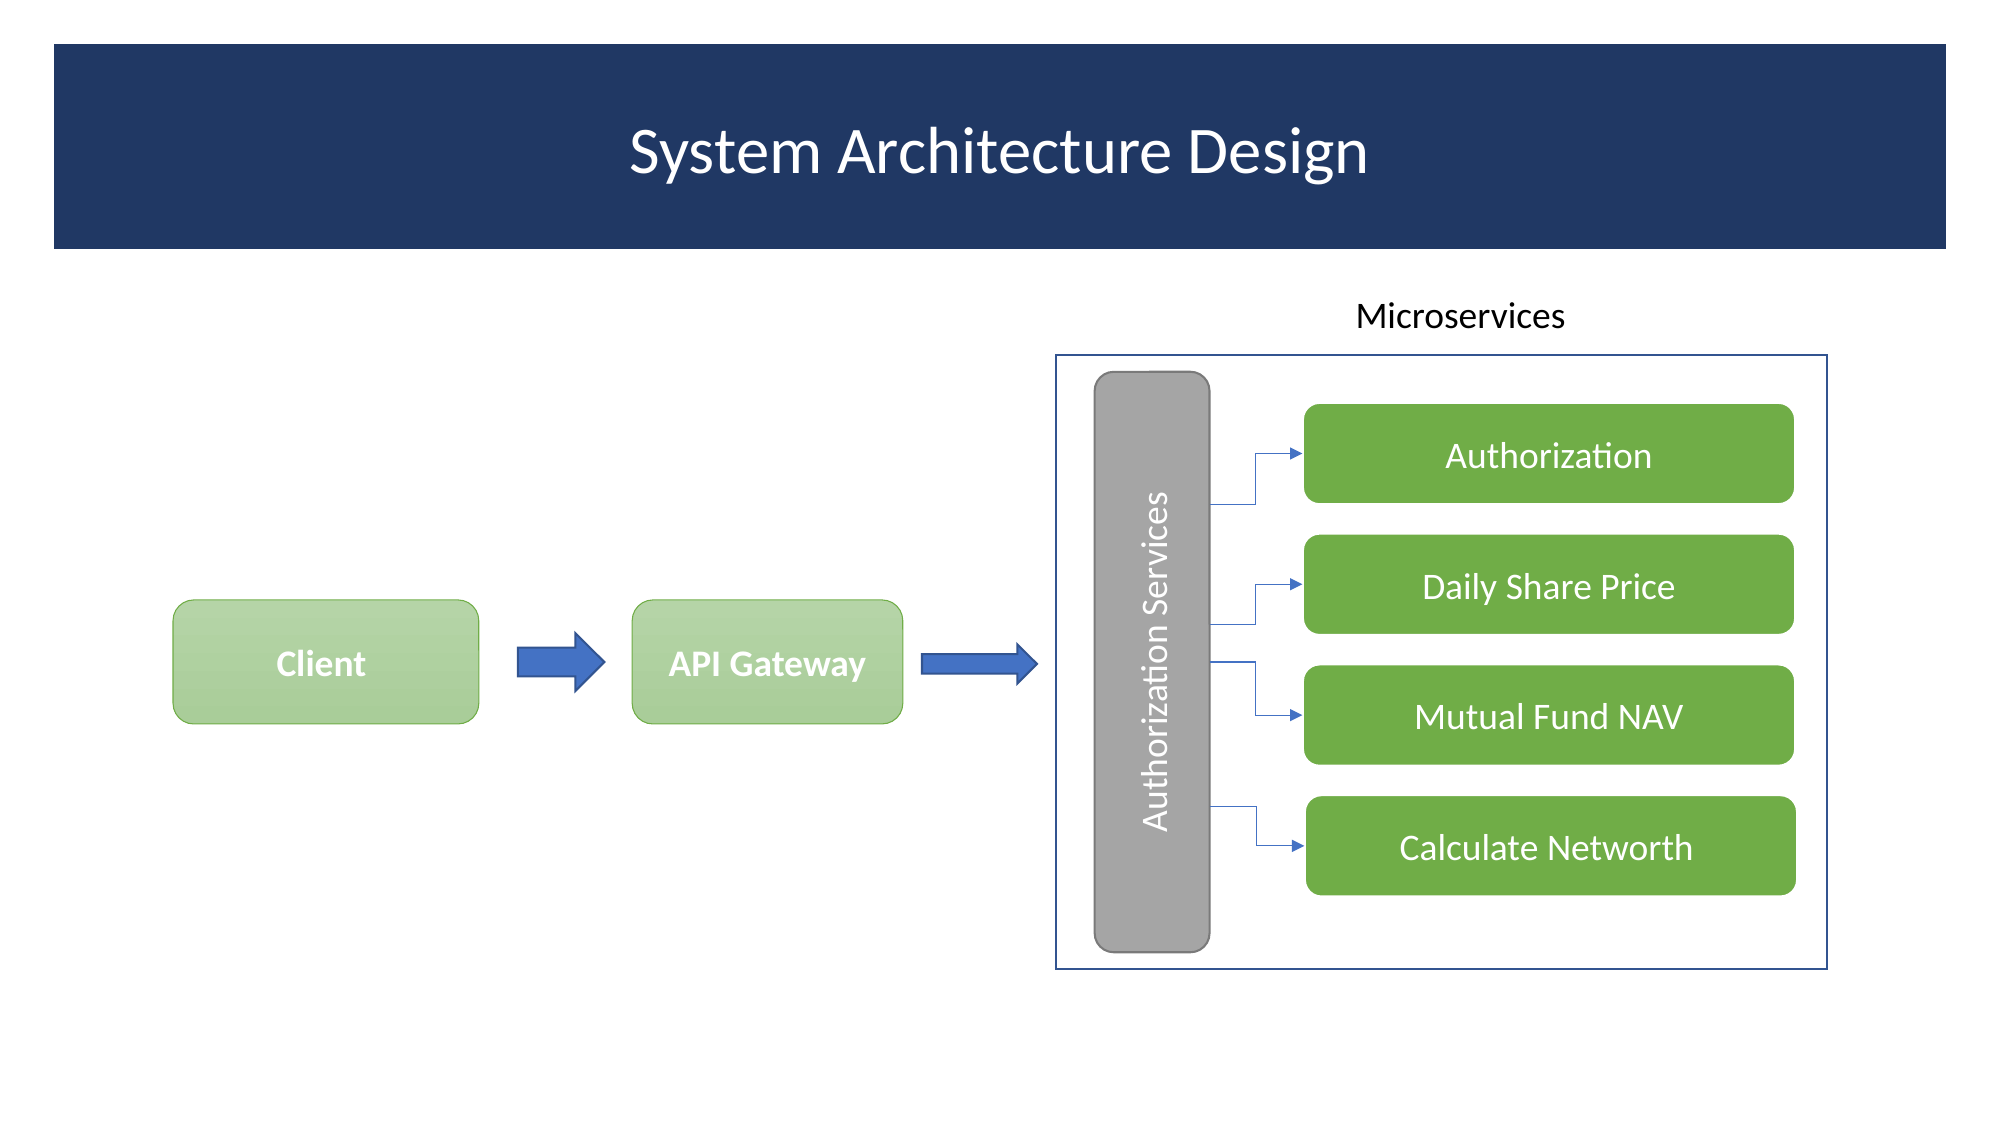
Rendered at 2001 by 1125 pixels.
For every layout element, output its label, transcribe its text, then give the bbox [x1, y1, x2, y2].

text_box System Architecture Design [54, 44, 1946, 249]
text_box [1055, 354, 1828, 970]
text_box Daily Share Price [1300, 531, 1798, 638]
text_box Client [172, 599, 480, 725]
text_box [516, 630, 606, 694]
text_box [920, 641, 1039, 686]
text_box Calculate Networth [1302, 793, 1800, 899]
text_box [1209, 584, 1303, 624]
text_box Authorization Services [1093, 370, 1211, 954]
text_box API Gateway [631, 599, 904, 725]
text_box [1209, 453, 1303, 505]
text_box Microservices [1173, 284, 1749, 344]
text_box Authorization [1300, 400, 1798, 507]
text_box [1209, 661, 1303, 716]
text_box Mutual Fund NAV [1300, 662, 1798, 768]
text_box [1209, 806, 1305, 846]
